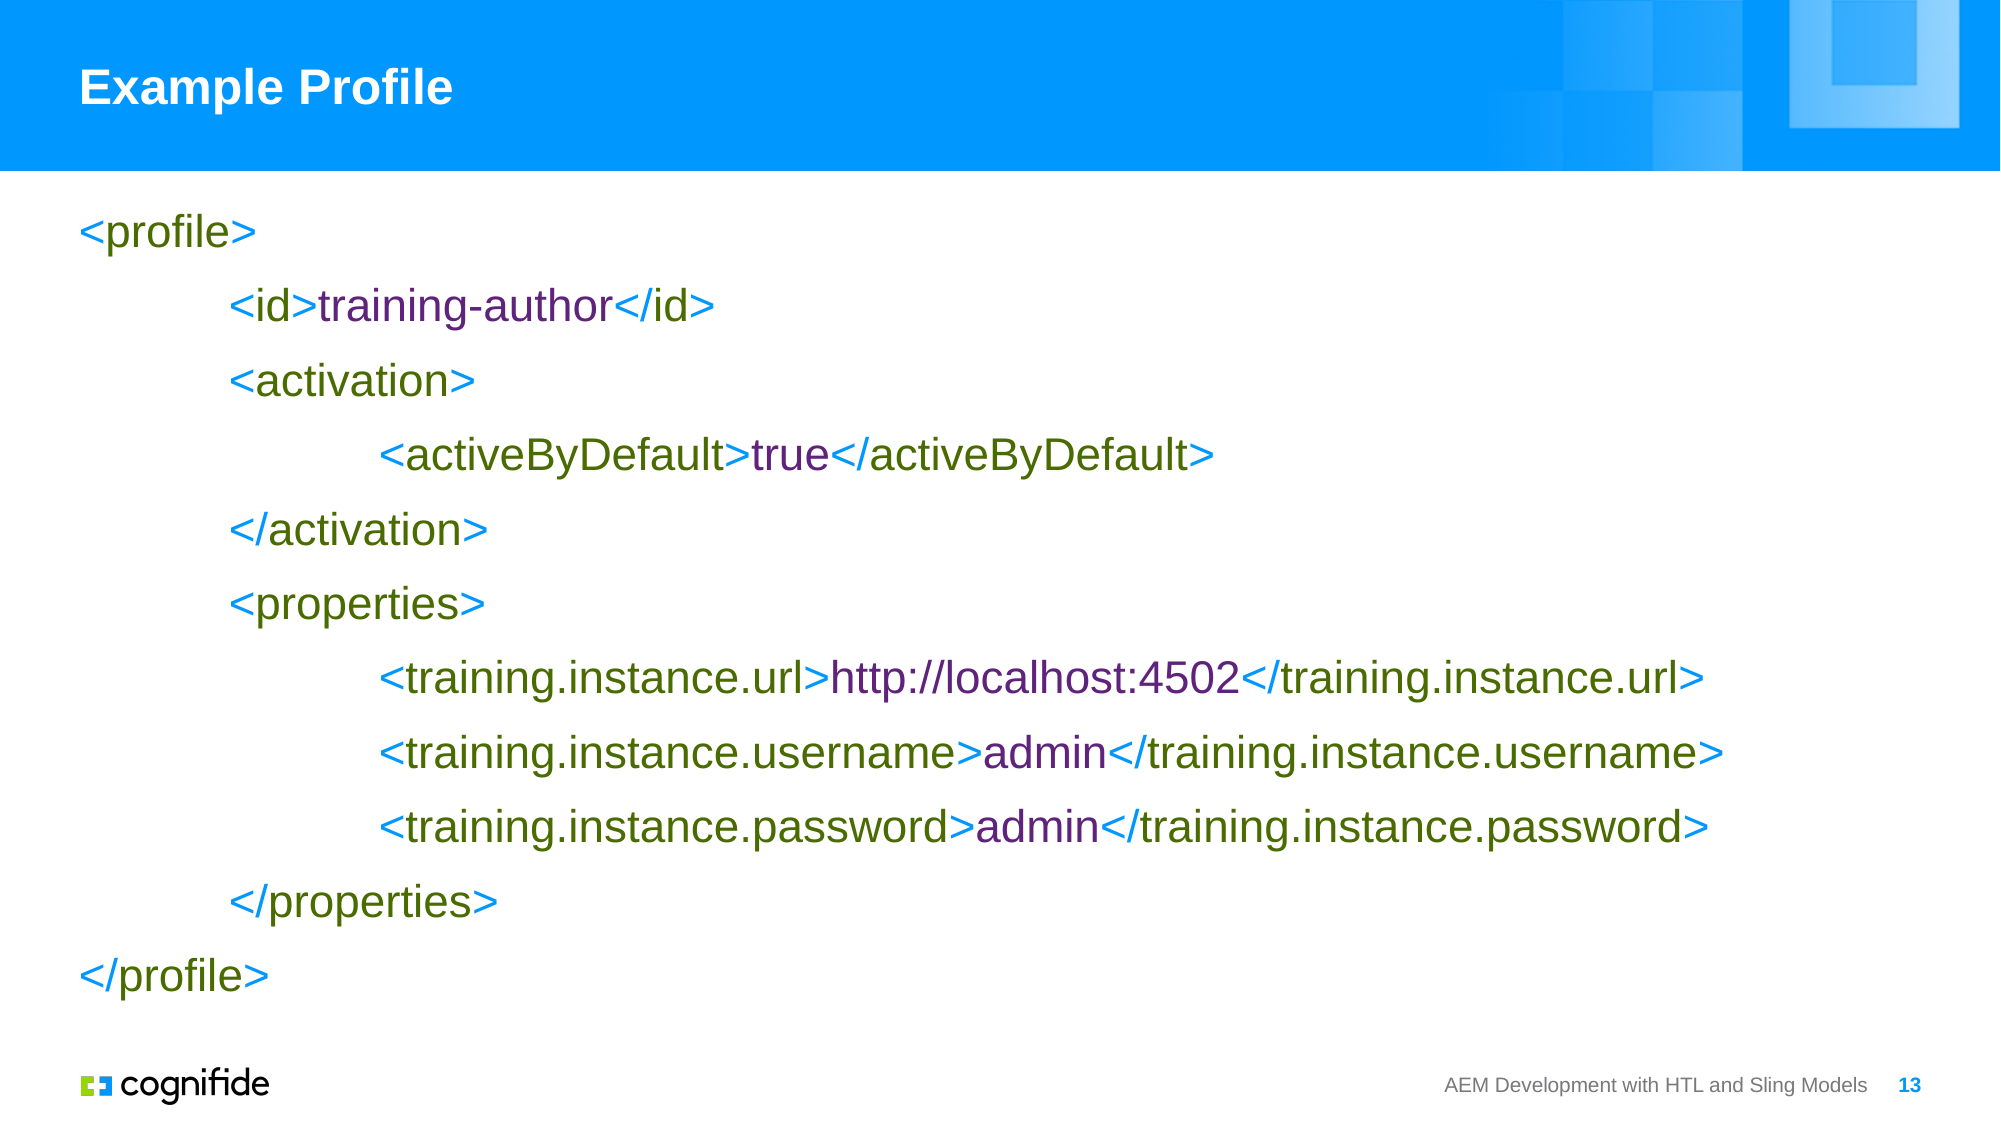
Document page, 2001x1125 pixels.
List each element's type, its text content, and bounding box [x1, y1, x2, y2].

footer AEM Development with HTL and Sling Models [662, 1054, 1867, 1115]
list <profile> <id>training-author</id> <activation> <activeByDefault>true</activeByDefault> </activation> <properties> <training.instance.url>http://localhost:4502</training.instance.url> <training.instance.username>admin</training.instance.username> <training.instance.password>admin</training.instance.password> </properties> </profile> [78, 208, 1922, 1041]
title Example Profile [78, 8, 1700, 160]
picture [81, 1067, 269, 1105]
picture [0, 0, 2001, 171]
slide_number 13 [1867, 1054, 1922, 1115]
